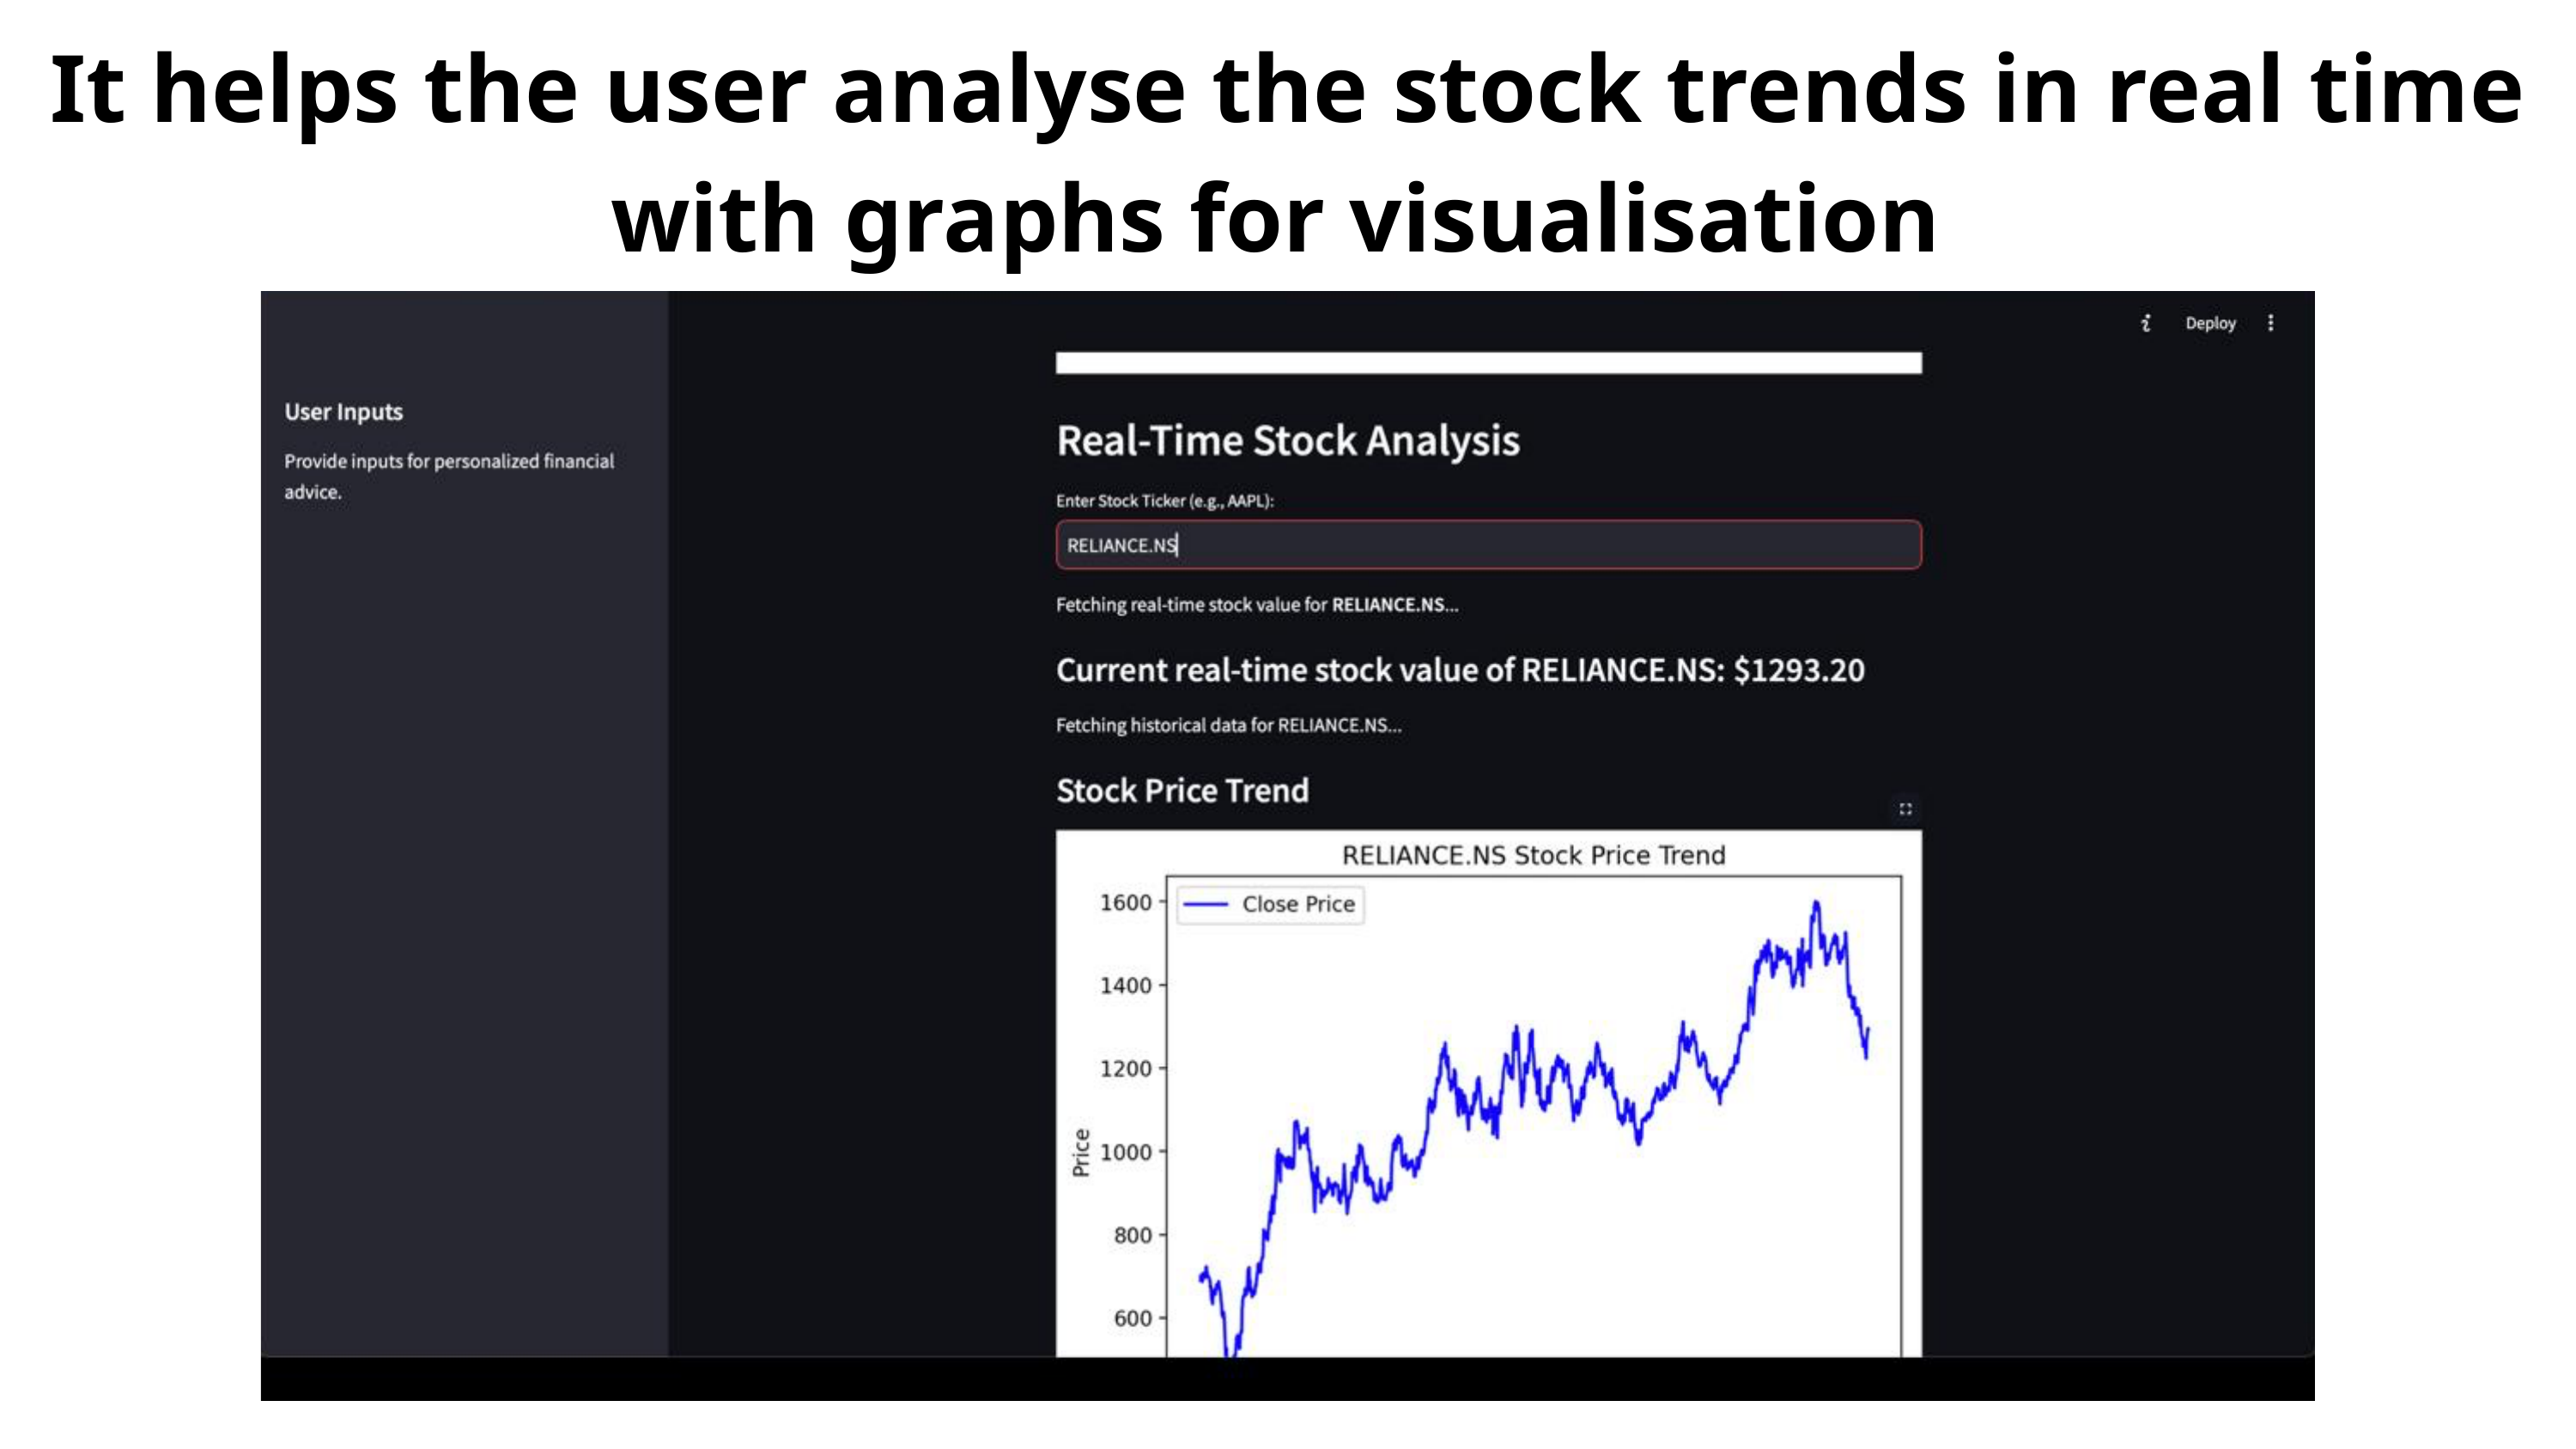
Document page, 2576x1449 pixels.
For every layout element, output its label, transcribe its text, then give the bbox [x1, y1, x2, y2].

text_box It helps the user analyse the stock trends in real time with graphs for visualisation [0, 10, 2576, 271]
text_box [260, 291, 2316, 1402]
